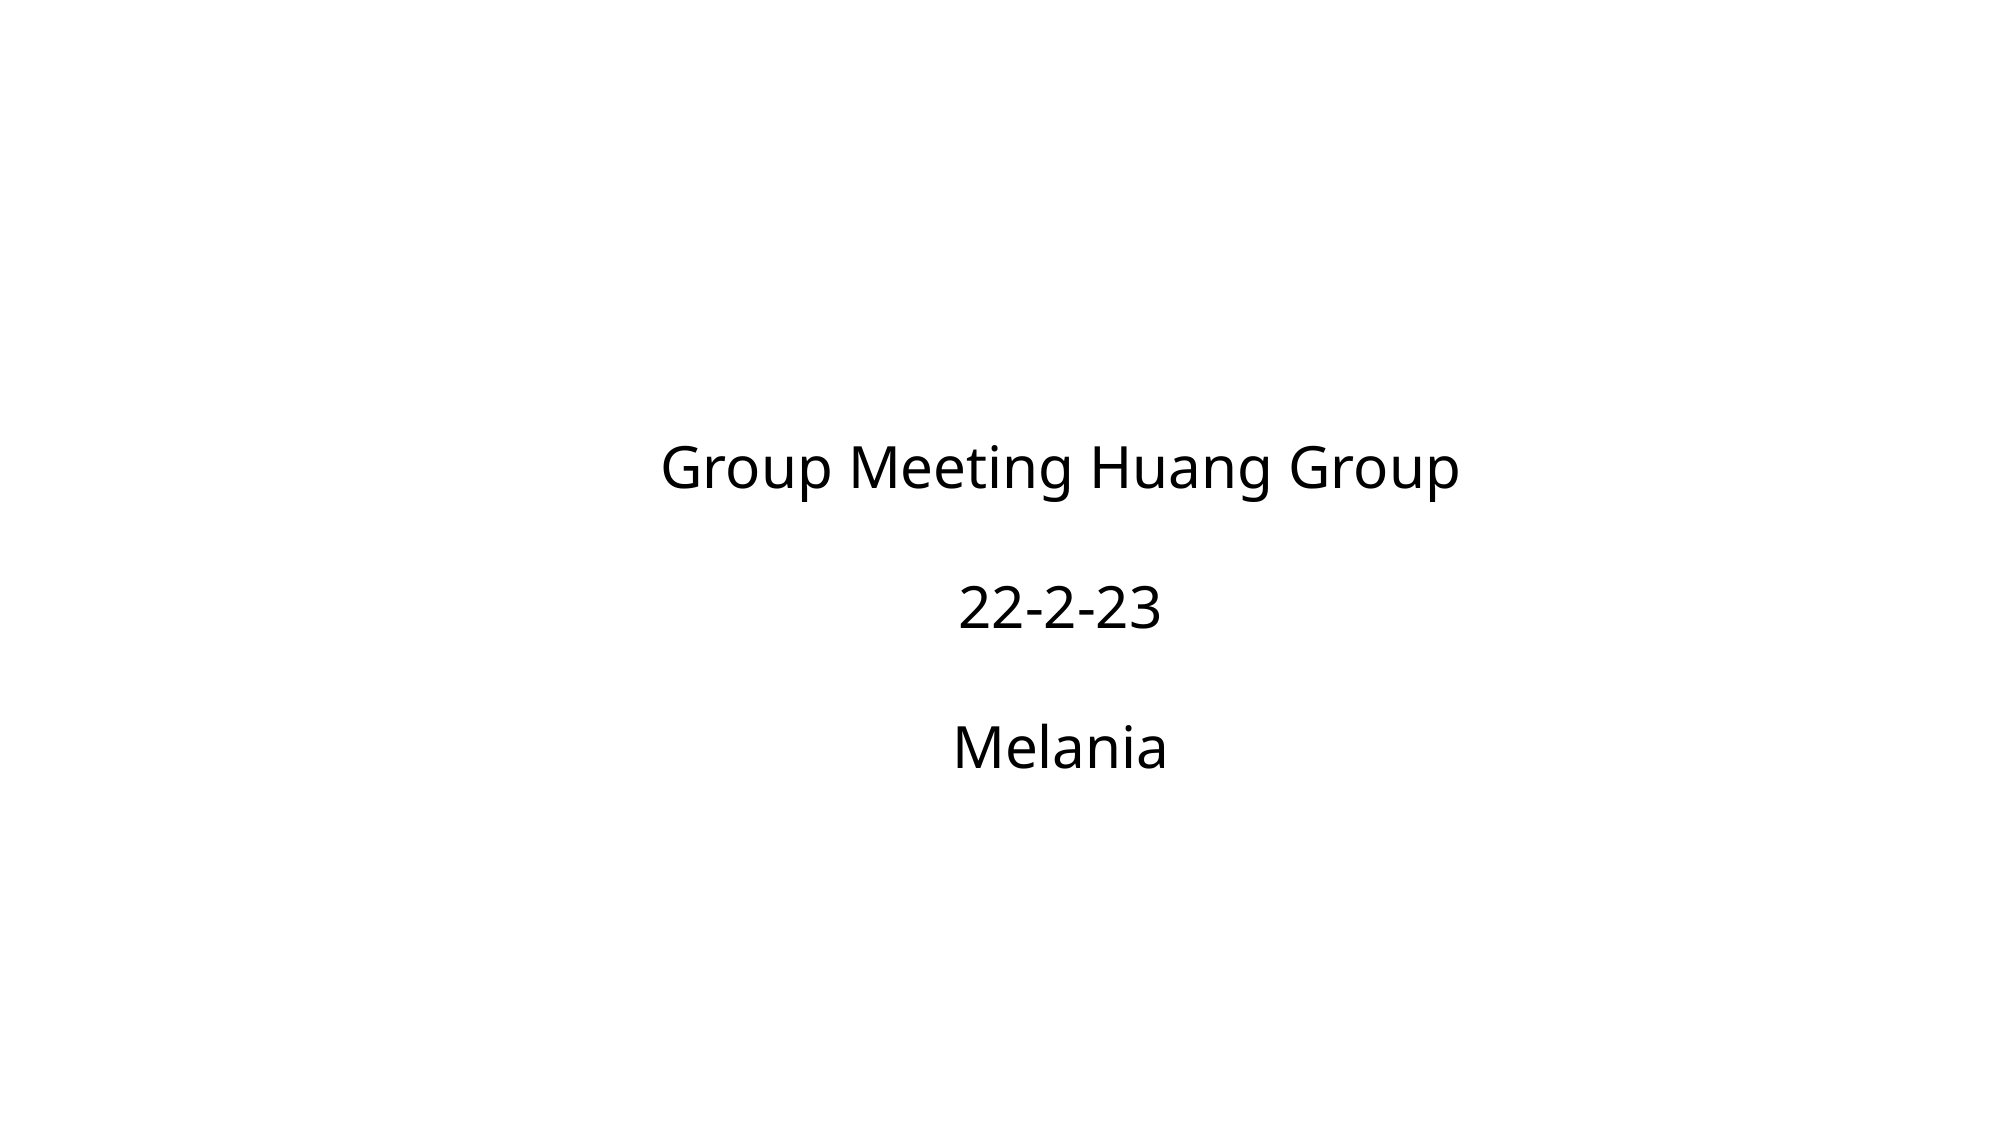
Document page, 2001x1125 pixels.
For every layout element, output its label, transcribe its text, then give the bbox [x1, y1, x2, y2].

text_box Group Meeting Huang Group 22-2-23 Melania [617, 423, 1504, 788]
